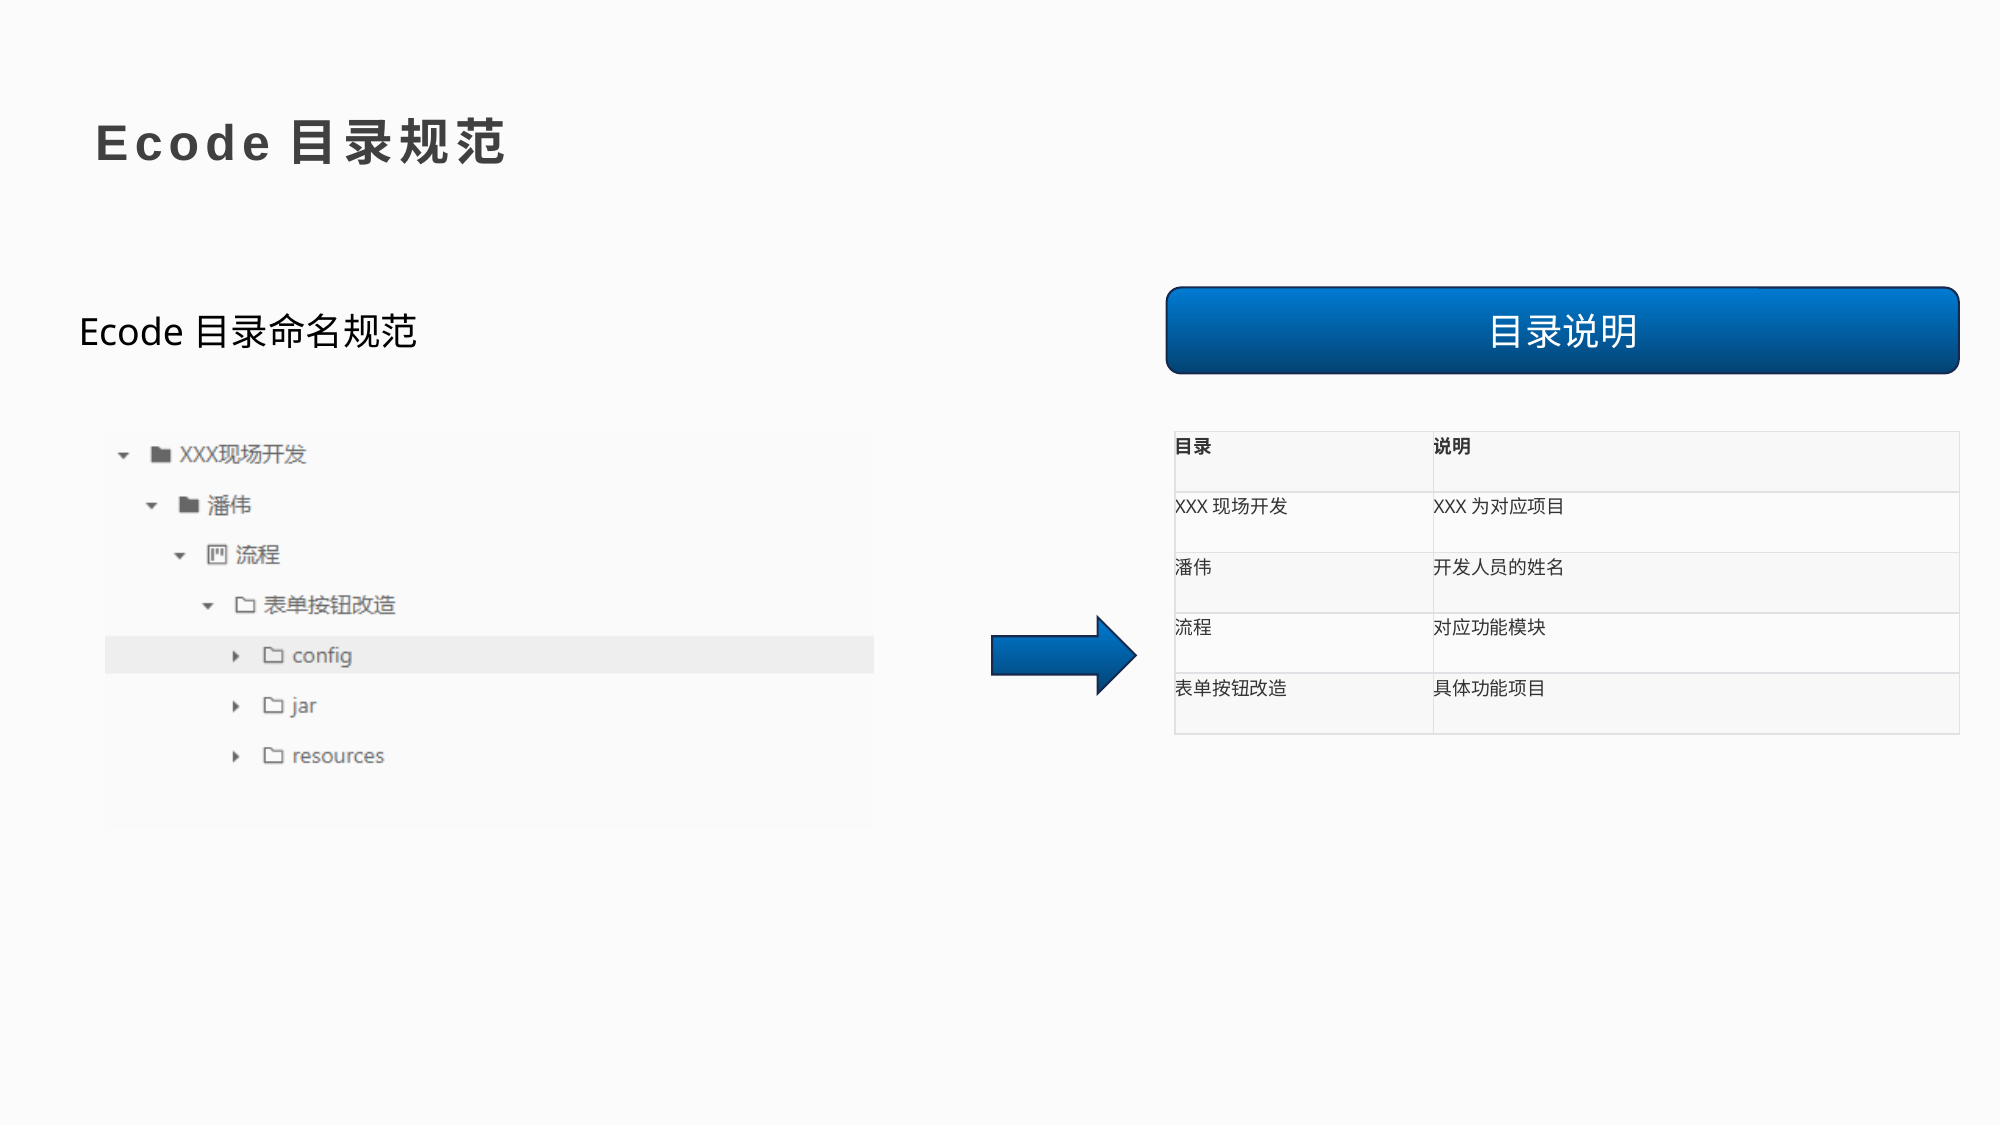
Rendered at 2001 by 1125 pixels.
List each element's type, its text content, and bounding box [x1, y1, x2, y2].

text_box [991, 614, 1138, 697]
table_cell 具体功能项目 [1434, 674, 1959, 733]
table_cell XXX现场开发 [1176, 493, 1433, 552]
table_cell 潘伟 [1176, 553, 1433, 612]
text_box Ecode目录命名规范 [63, 300, 885, 360]
text_box Ecode目录规范 [80, 76, 899, 183]
table_cell 开发人员的姓名 [1434, 553, 1959, 612]
text_box 目录说明 [1165, 286, 1960, 375]
picture [105, 431, 874, 829]
table_cell 对应功能模块 [1434, 614, 1959, 672]
table_header 说明 [1434, 432, 1959, 491]
table_cell XXX为对应项目 [1434, 493, 1959, 552]
table_cell 表单按钮改造 [1176, 674, 1433, 733]
table_header 目录 [1176, 432, 1433, 491]
table_cell 流程 [1176, 614, 1433, 672]
